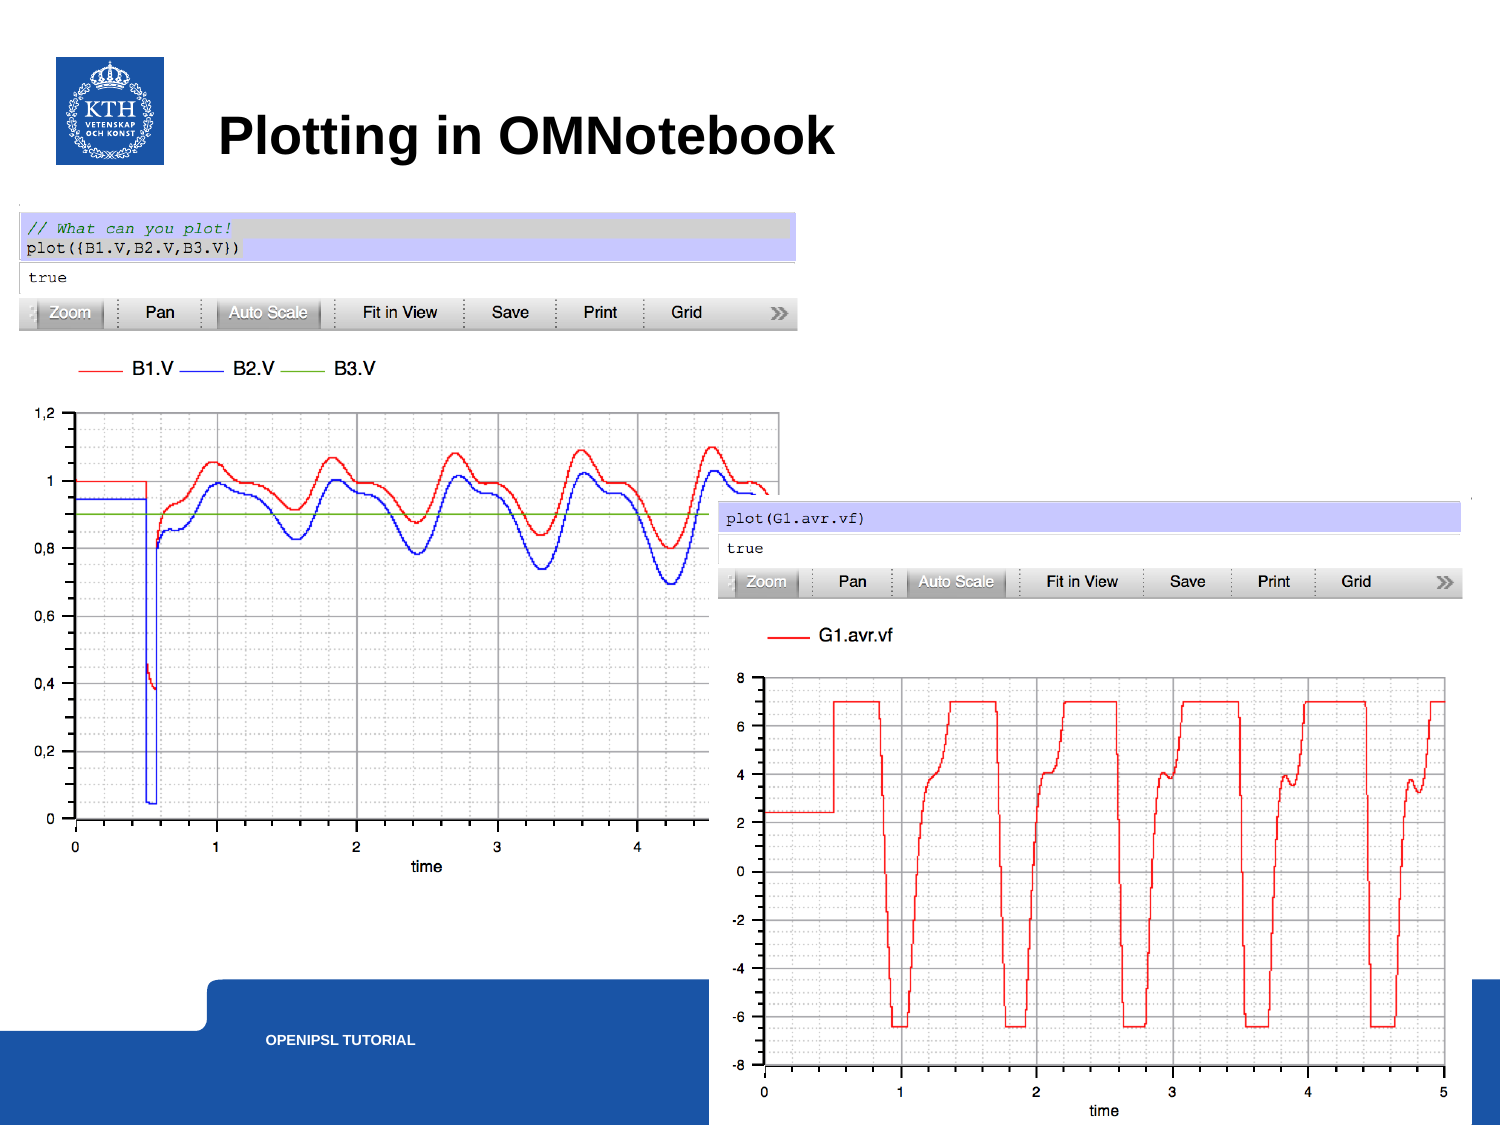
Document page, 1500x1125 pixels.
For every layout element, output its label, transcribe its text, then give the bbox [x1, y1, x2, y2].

footer OpenIPSL Tutorial [265, 1030, 704, 1091]
title Plotting in OMNotebook [218, 55, 1447, 166]
picture [709, 495, 1472, 1125]
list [3, 204, 800, 874]
